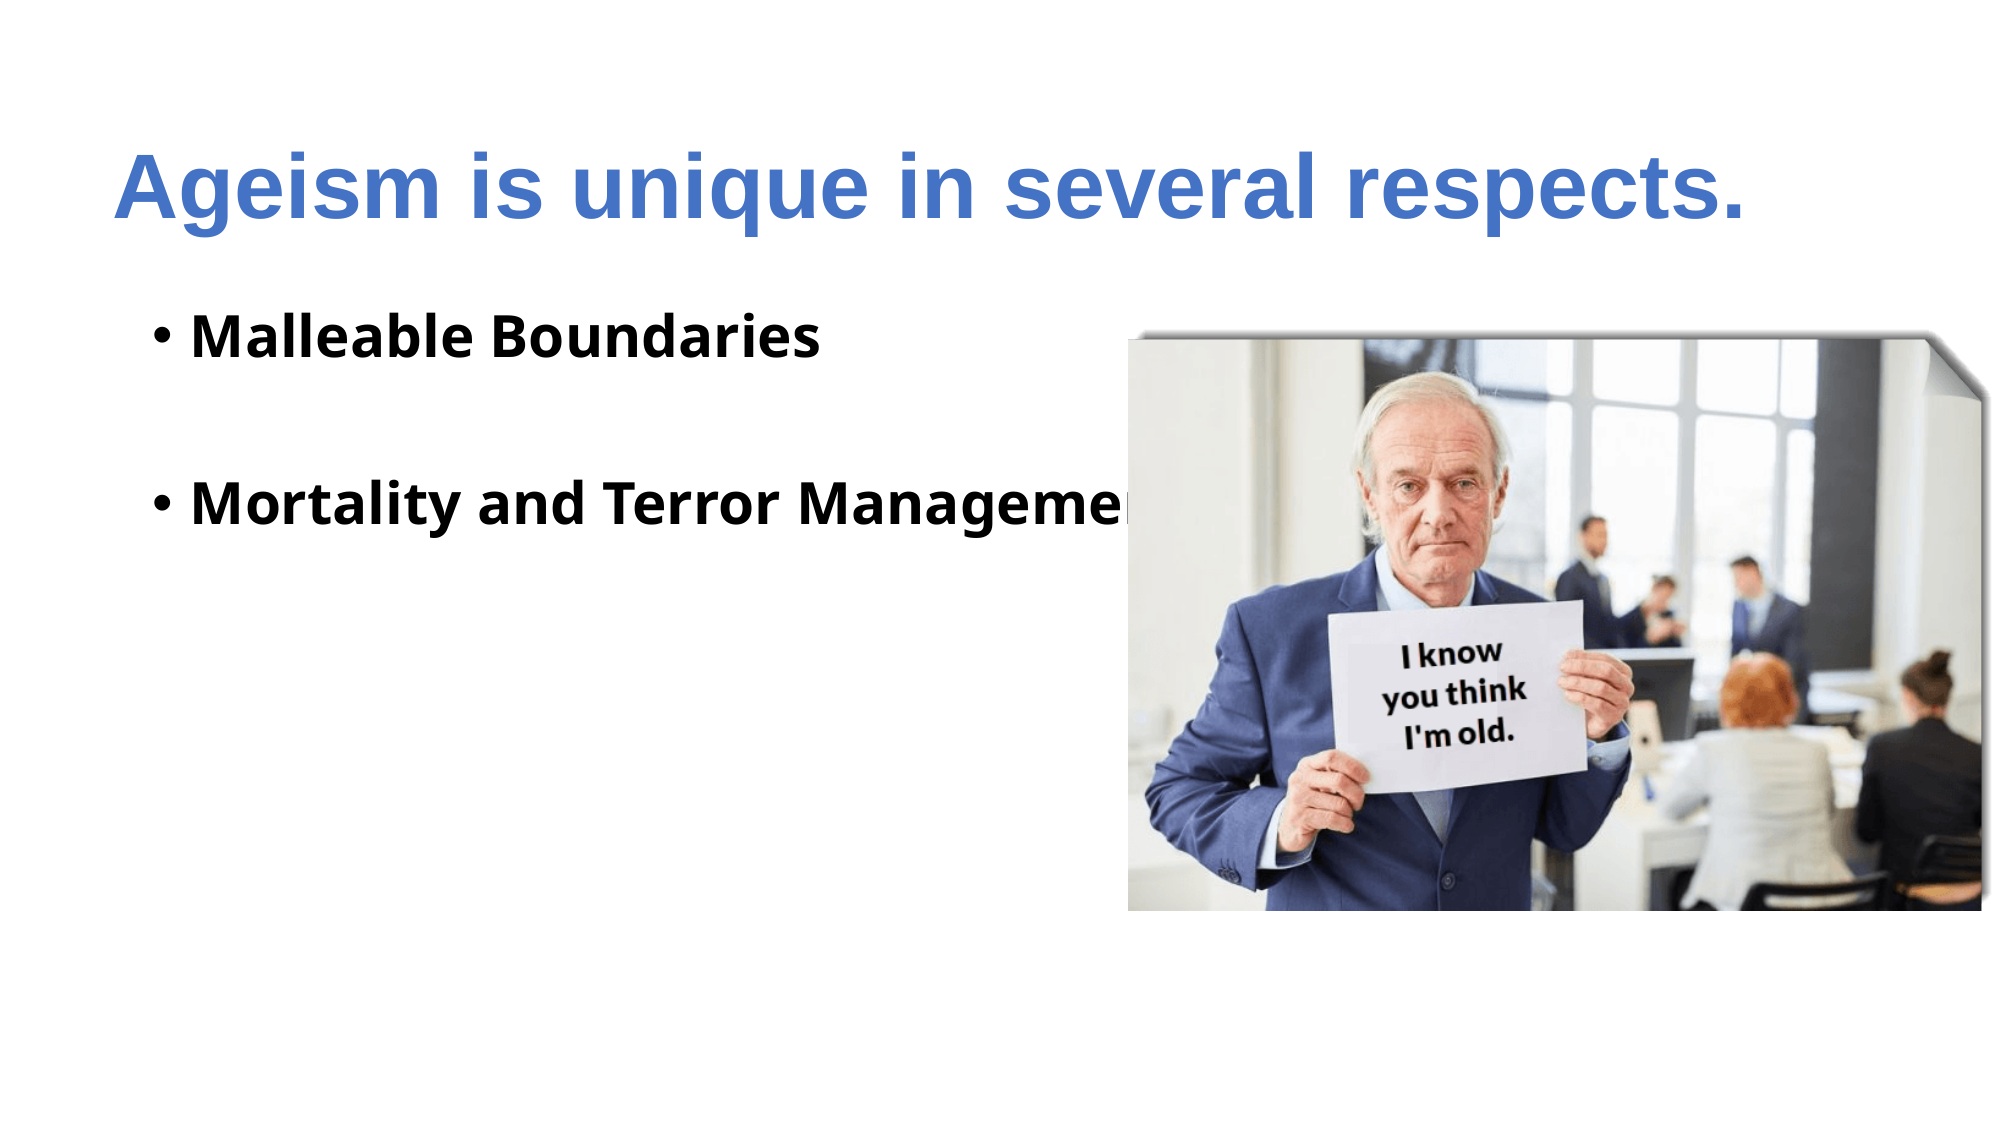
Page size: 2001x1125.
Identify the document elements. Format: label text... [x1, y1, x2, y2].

list Malleable Boundaries Mortality and Terror Management [137, 299, 1863, 1014]
picture [1128, 321, 2000, 911]
title Ageism is unique in several respects. [97, 55, 1903, 322]
